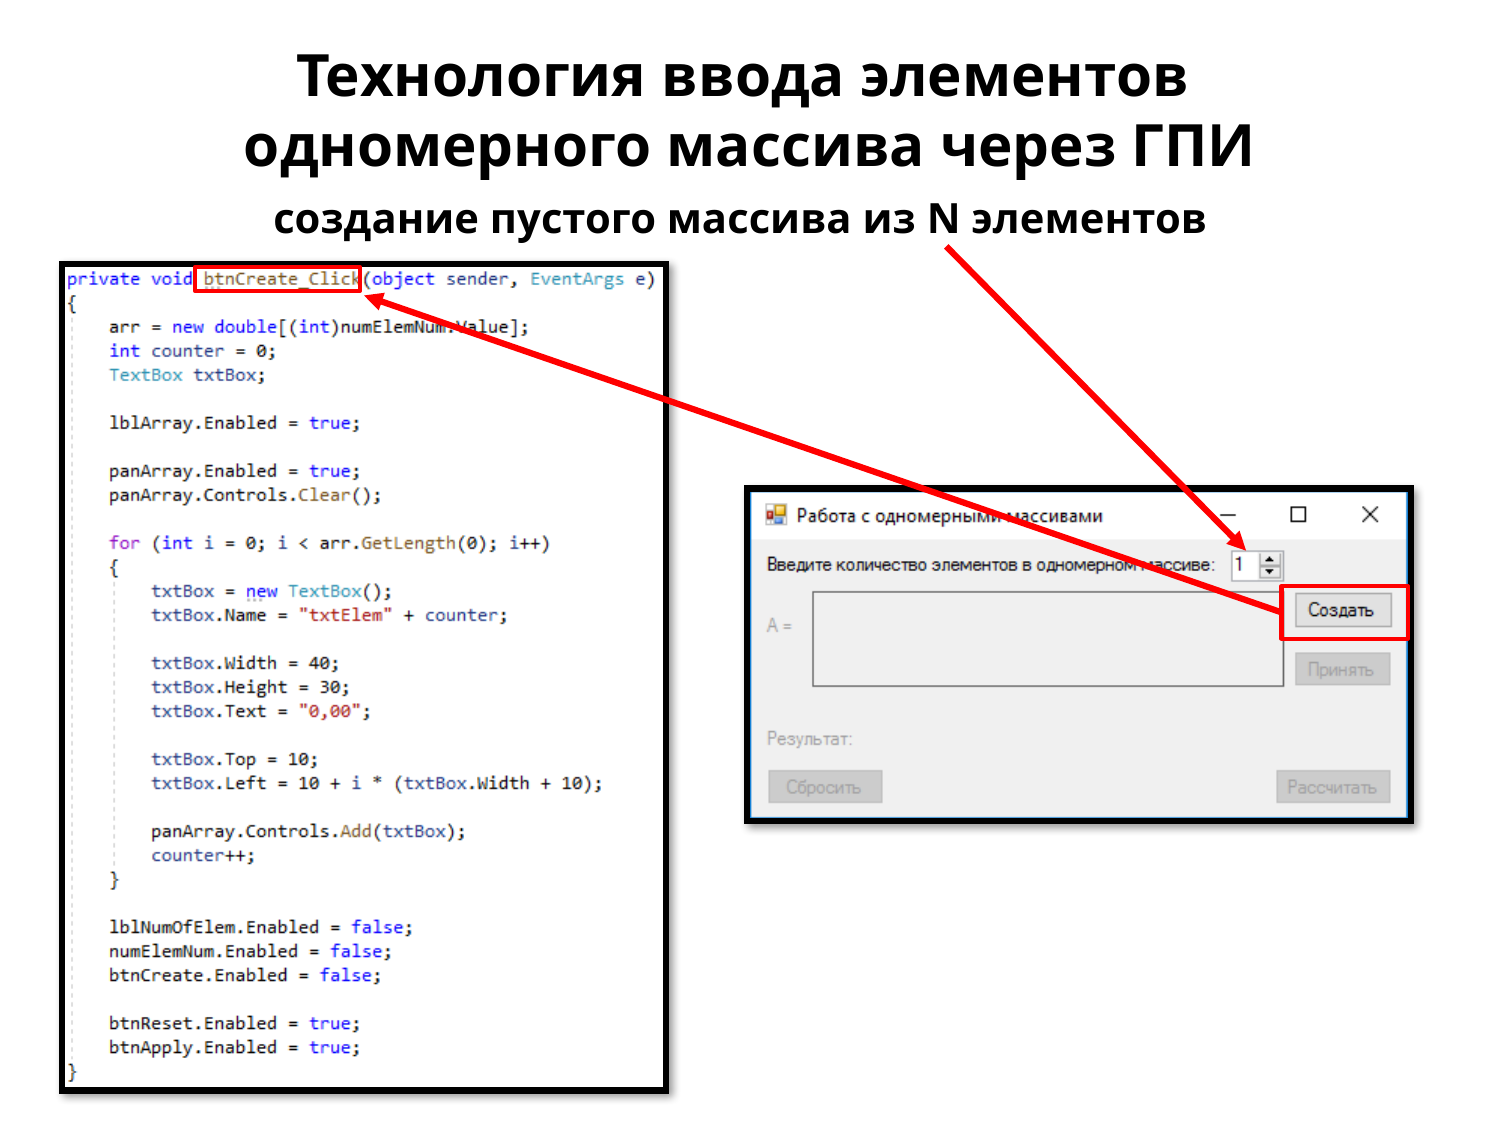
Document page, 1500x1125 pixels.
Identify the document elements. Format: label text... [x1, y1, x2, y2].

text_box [946, 246, 1247, 551]
picture [64, 266, 664, 1088]
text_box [363, 295, 1282, 613]
text_box Технология ввода элементов одномерного массива через ГПИ [17, 30, 1483, 186]
picture [749, 491, 1409, 819]
text_box создание пустого массива из N элементов [31, 184, 1450, 250]
